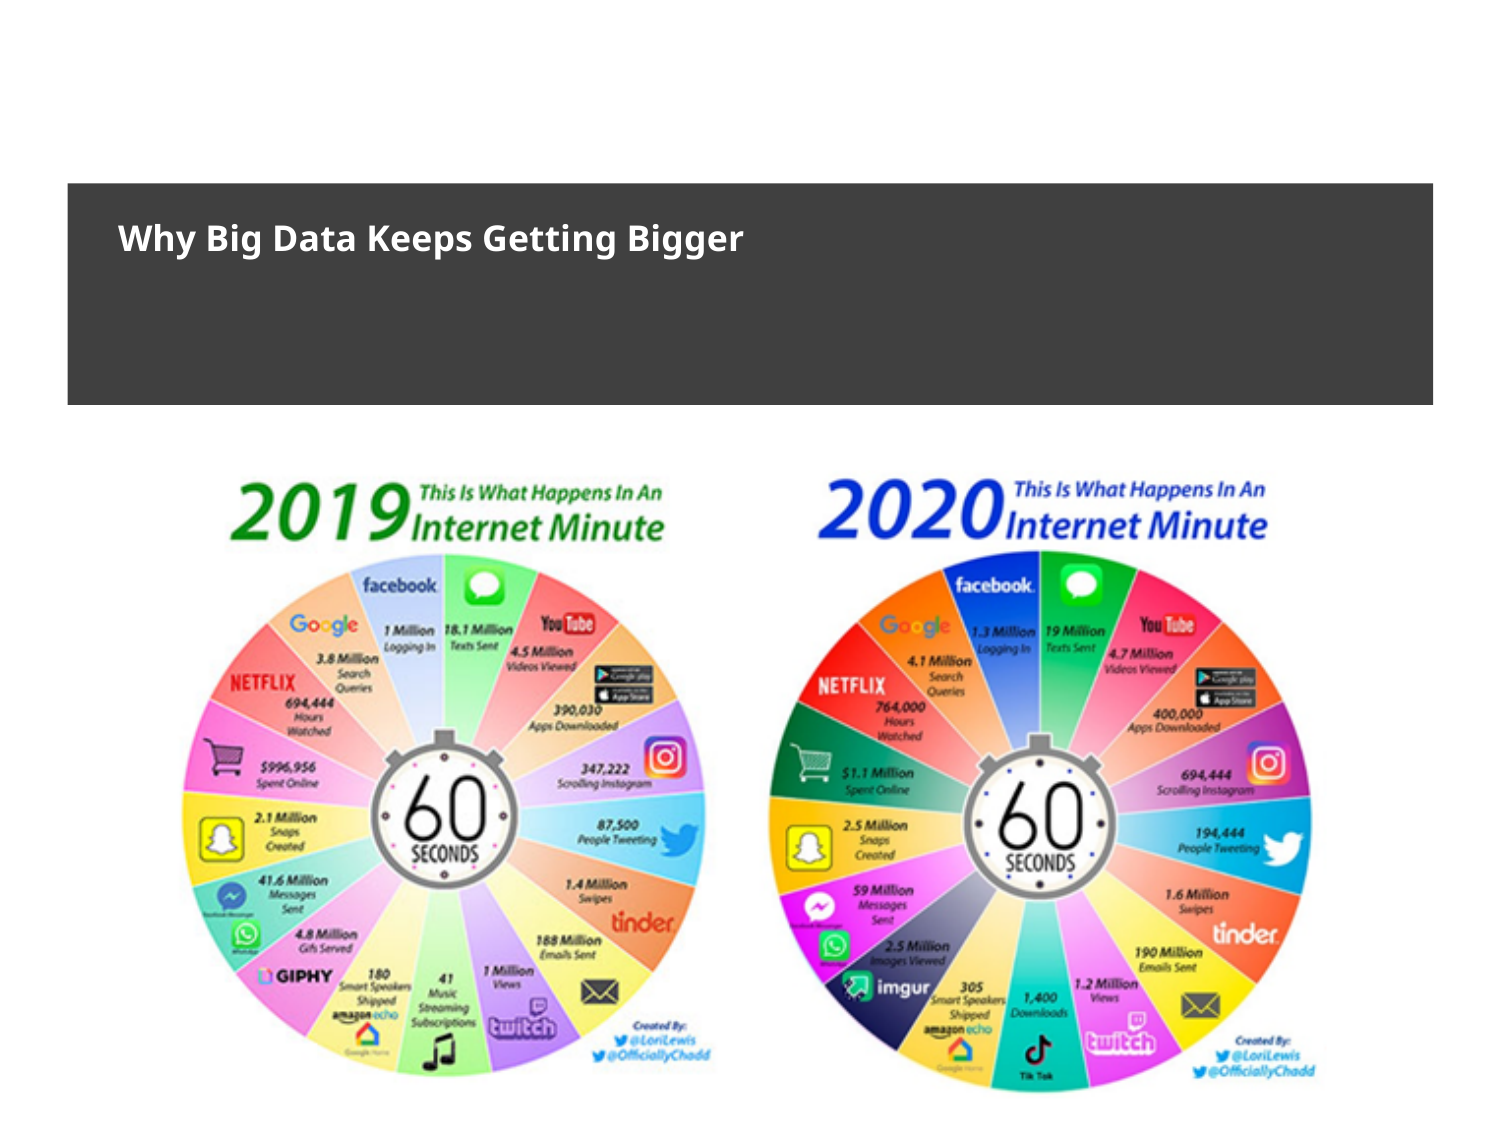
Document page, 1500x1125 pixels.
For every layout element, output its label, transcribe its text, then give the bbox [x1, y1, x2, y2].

title Why Big Data Keeps Getting Bigger [103, 212, 1346, 310]
text_box [66, 182, 1434, 406]
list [139, 434, 1378, 1125]
